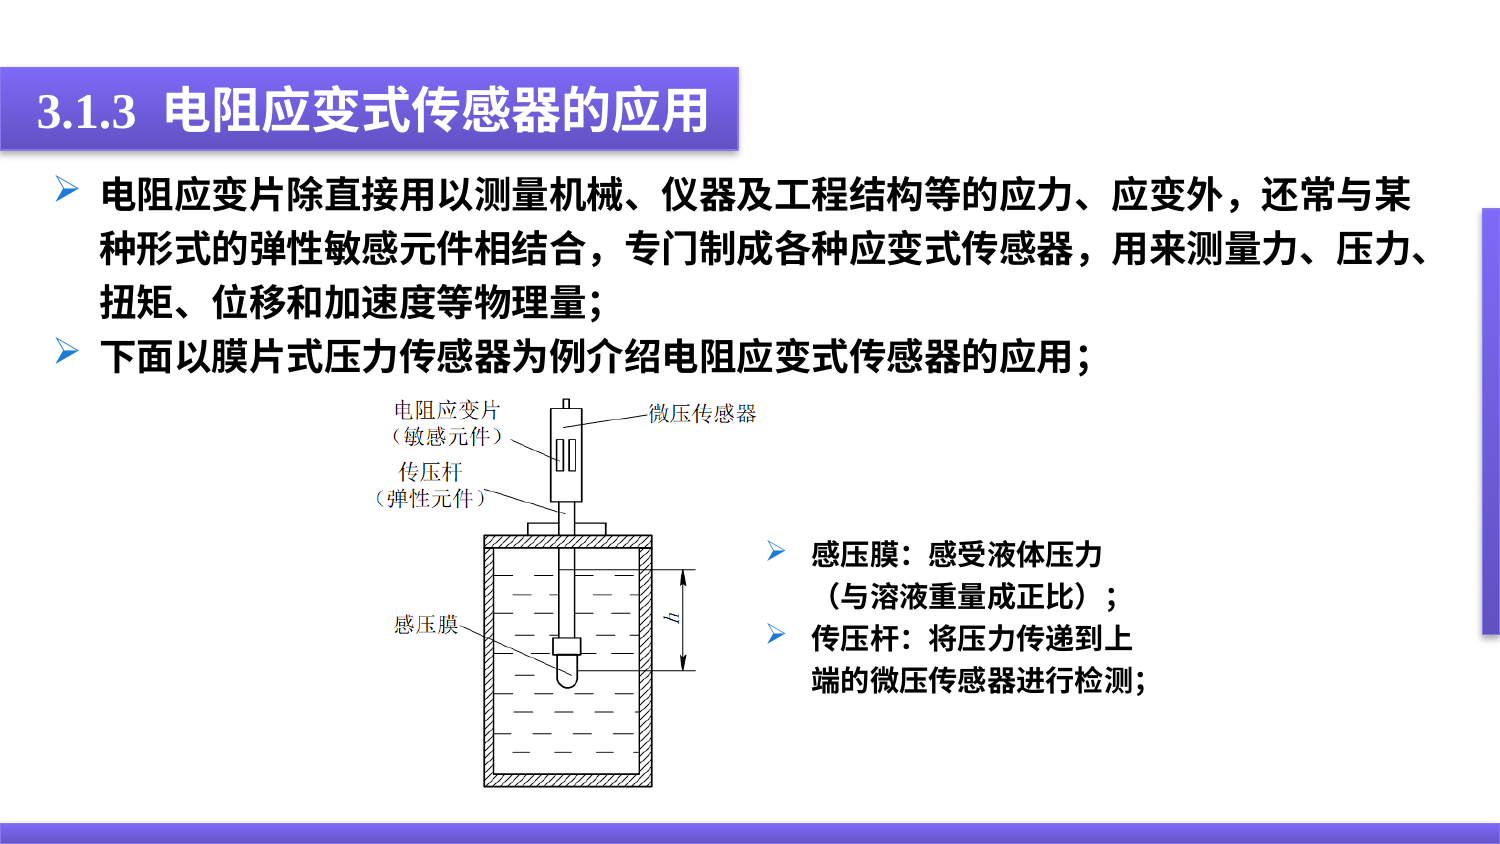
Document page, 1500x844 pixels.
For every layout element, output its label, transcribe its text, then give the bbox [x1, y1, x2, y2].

picture [367, 388, 764, 793]
text_box 3.1.3 电阻应变式传感器的应用 [9, 71, 726, 146]
text_box 感压膜：感受液体压力（与溶液重量成正比）； 传压杆：将压力传递到上端的微压传感器进行检测； [769, 522, 1168, 705]
text_box [0, 67, 739, 151]
text_box 电阻应变片除直接用以测量机械、仪器及工程结构等的应力、应变外，还常与某种形式的弹性敏感元件相结合，专门制成各种应变式传感器，用来测量力、压力、扭矩、位移和加速度等物理量； 下面以膜片式压力传感器为例介绍电阻应变式传感器的应用； [37, 154, 1463, 386]
